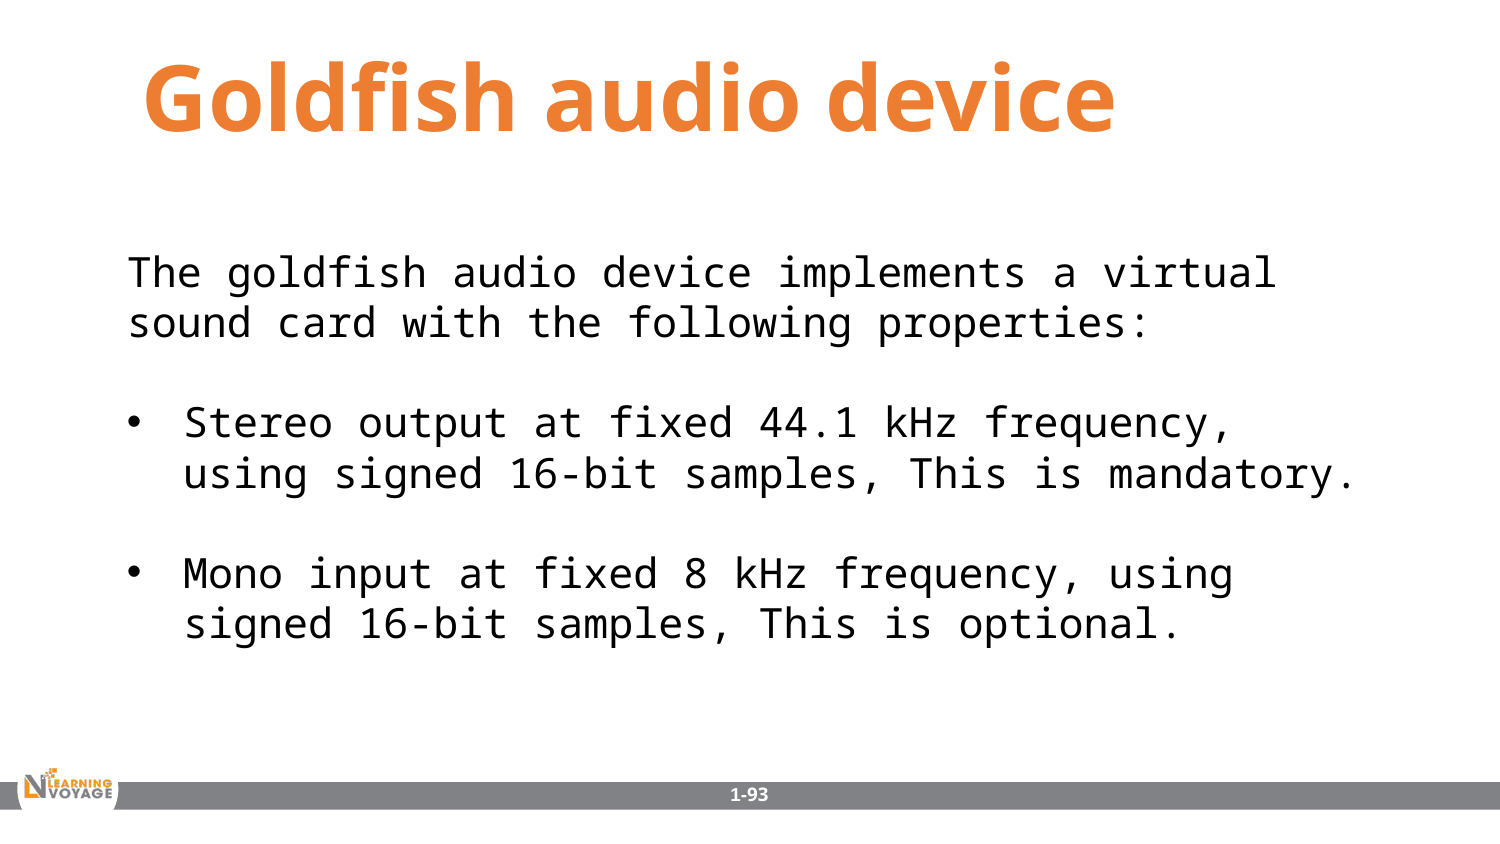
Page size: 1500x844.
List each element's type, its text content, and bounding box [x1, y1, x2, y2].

slide_number 1-93 [692, 770, 784, 821]
text_box Goldfish audio device [126, 37, 1434, 153]
picture [0, 706, 144, 844]
text_box The goldfish audio device implements a virtual sound card with the following properties: Stereo output at fixed 44.1 kHz frequency, using signed 16-bit samples, This is mandatory. Mono input at fixed 8 kHz frequency, using signed 16-bit samples, This is optional. [126, 244, 1373, 647]
